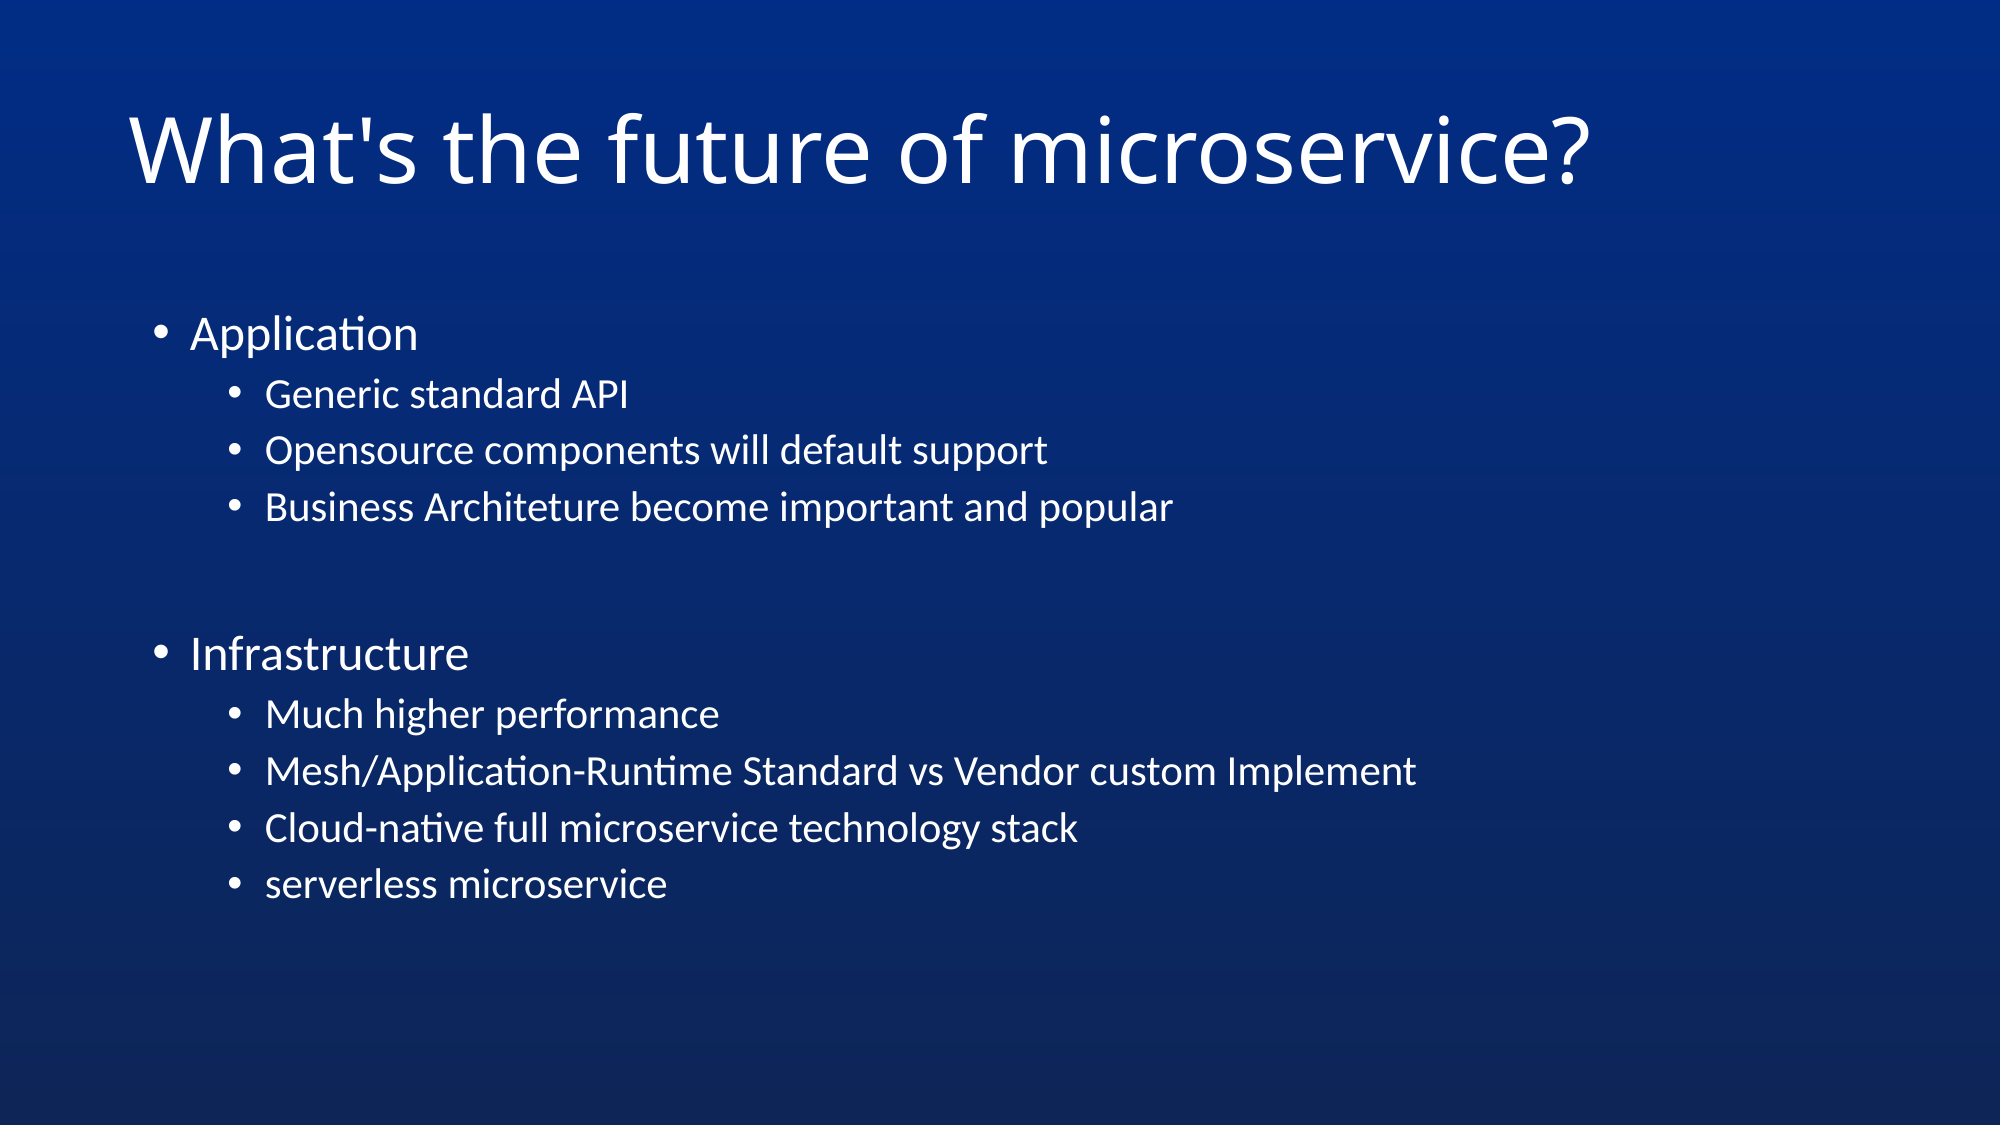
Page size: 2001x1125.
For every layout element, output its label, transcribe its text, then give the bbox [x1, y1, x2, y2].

list Application Generic standard API Opensource components will default support Business Architeture become important and popular Infrastructure Much higher performance Mesh/Application-Runtime Standard vs Vendor custom Implement Cloud-native full microservice technology stack serverless microservice [137, 299, 1863, 1014]
title What's the future of microservice? [113, 45, 1839, 263]
